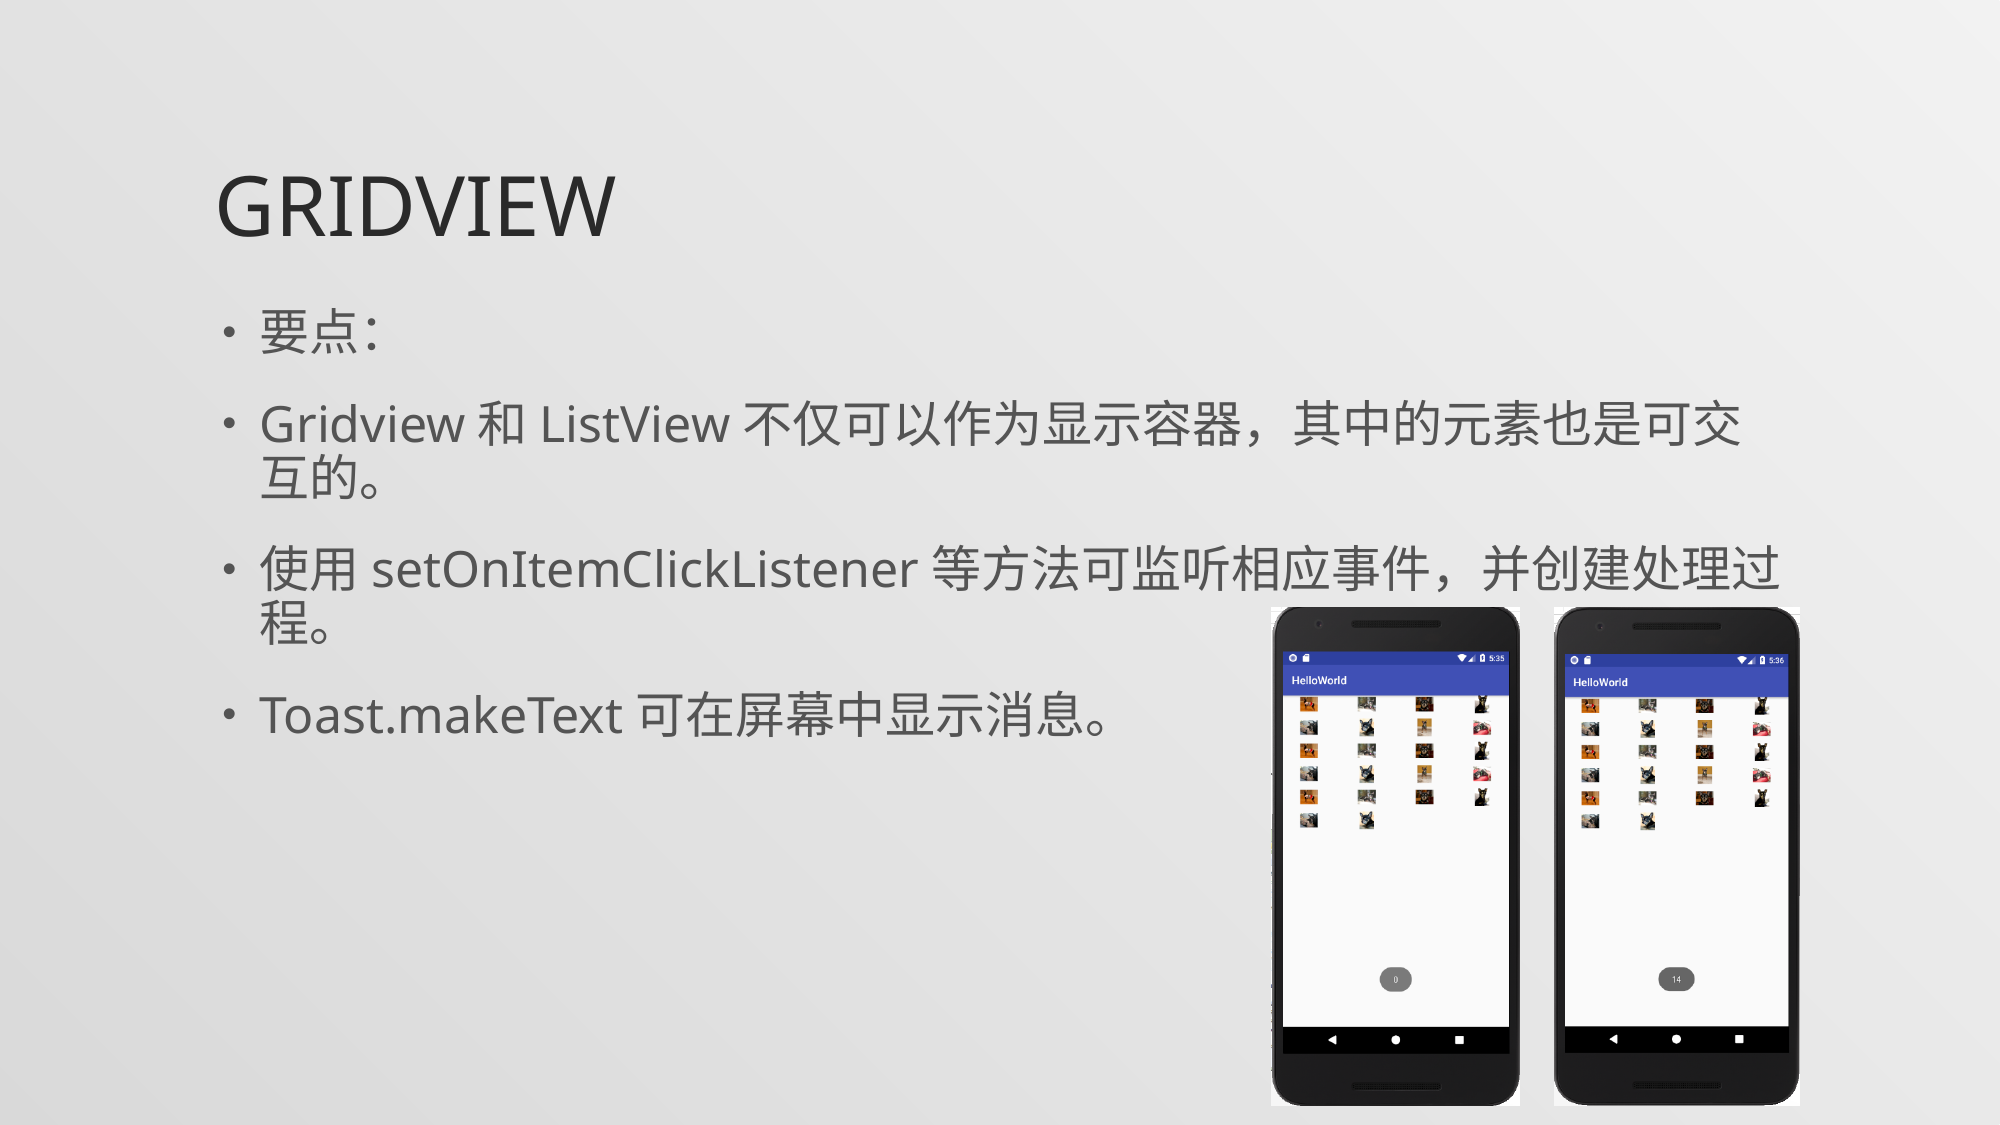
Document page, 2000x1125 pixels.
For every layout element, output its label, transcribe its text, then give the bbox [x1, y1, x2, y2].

picture [1553, 607, 1800, 1107]
title Gridview [199, 45, 1800, 263]
picture [1271, 607, 1520, 1107]
list 要点： Gridview和ListView不仅可以作为显示容器，其中的元素也是可交互的。 使用setOnItemClickListener等方法可监听相应事件，并创建处理过程。 Toast.makeText可在屏幕中显示消息。 [199, 299, 1800, 1013]
